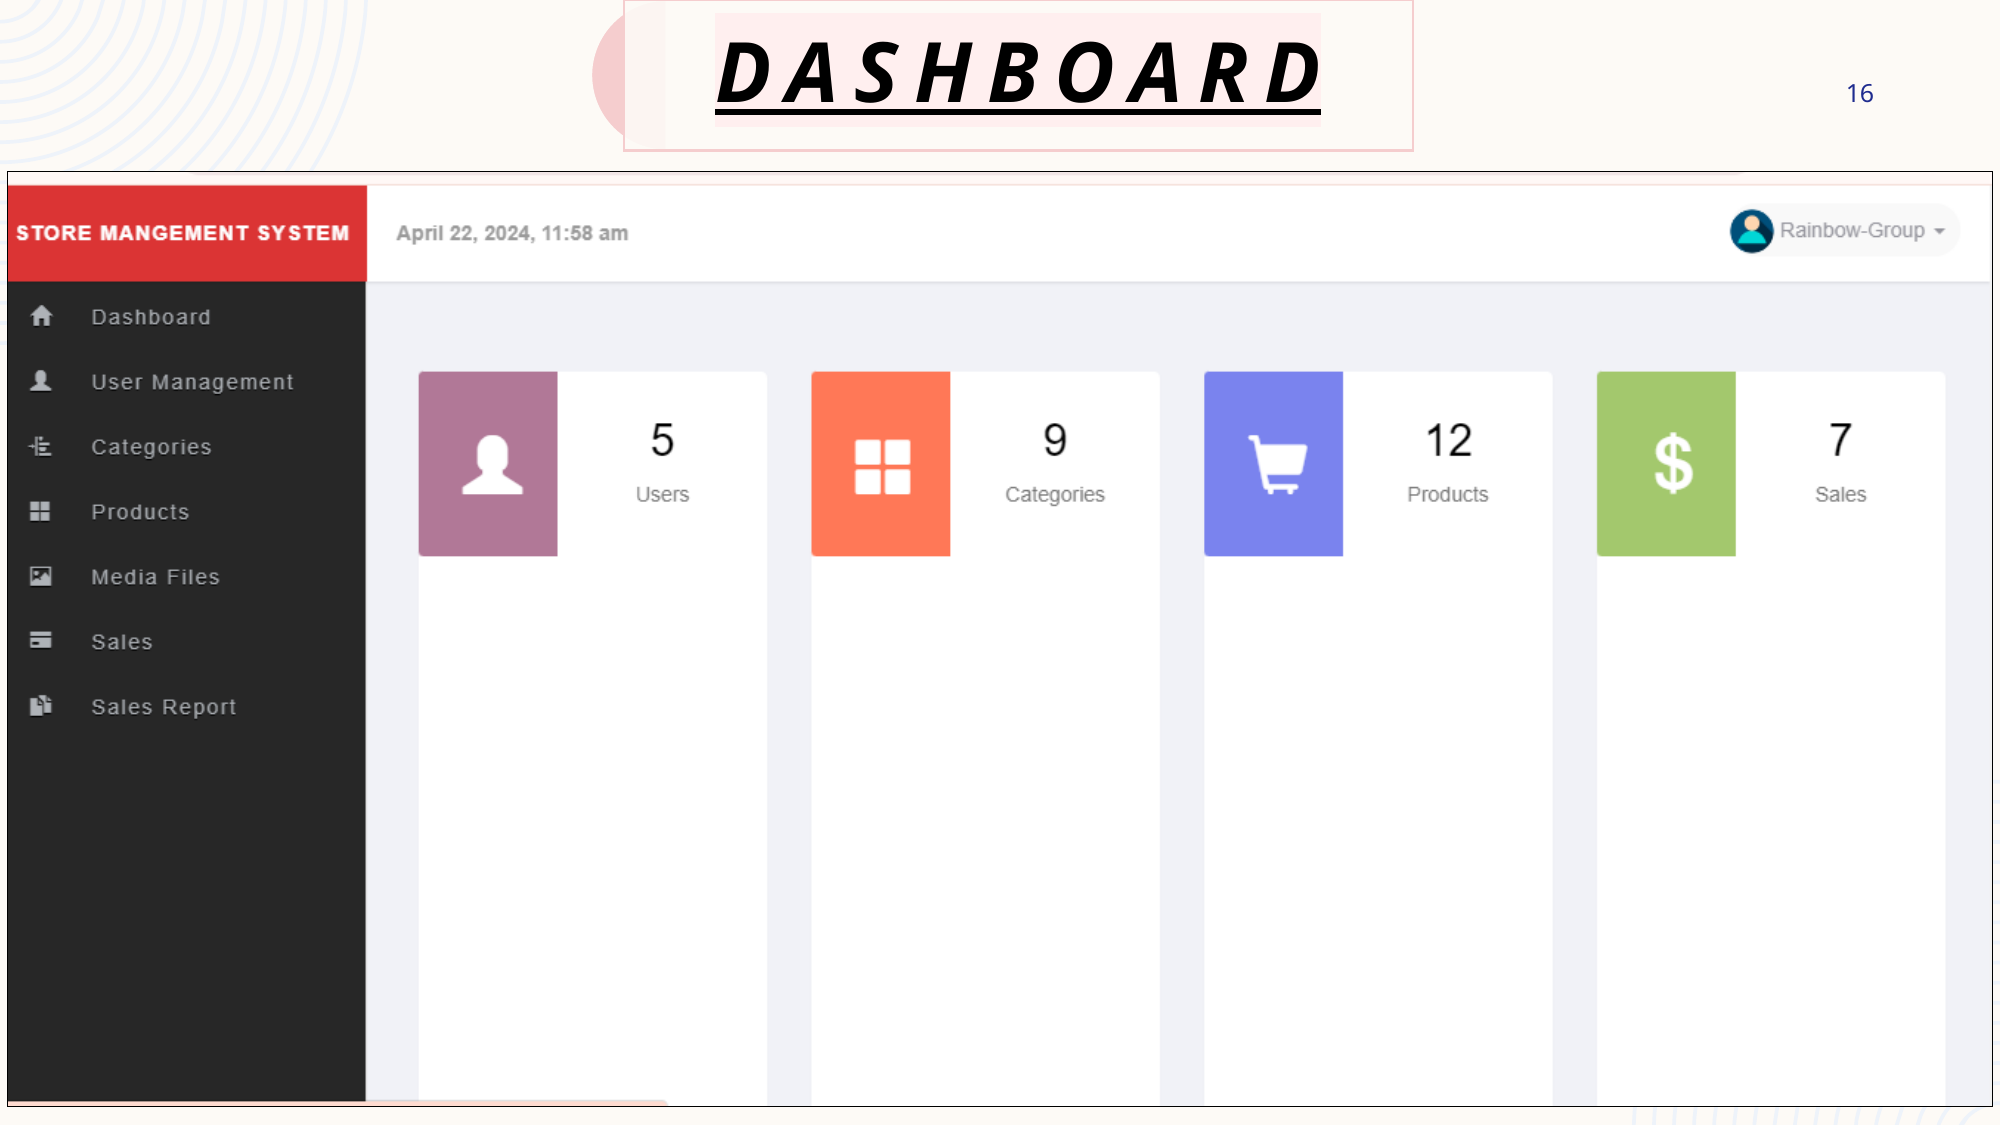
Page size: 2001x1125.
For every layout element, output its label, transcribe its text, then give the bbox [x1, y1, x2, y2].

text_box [612, 0, 1392, 151]
picture [7, 171, 1993, 1107]
slide_number 16 [1712, 75, 1875, 116]
